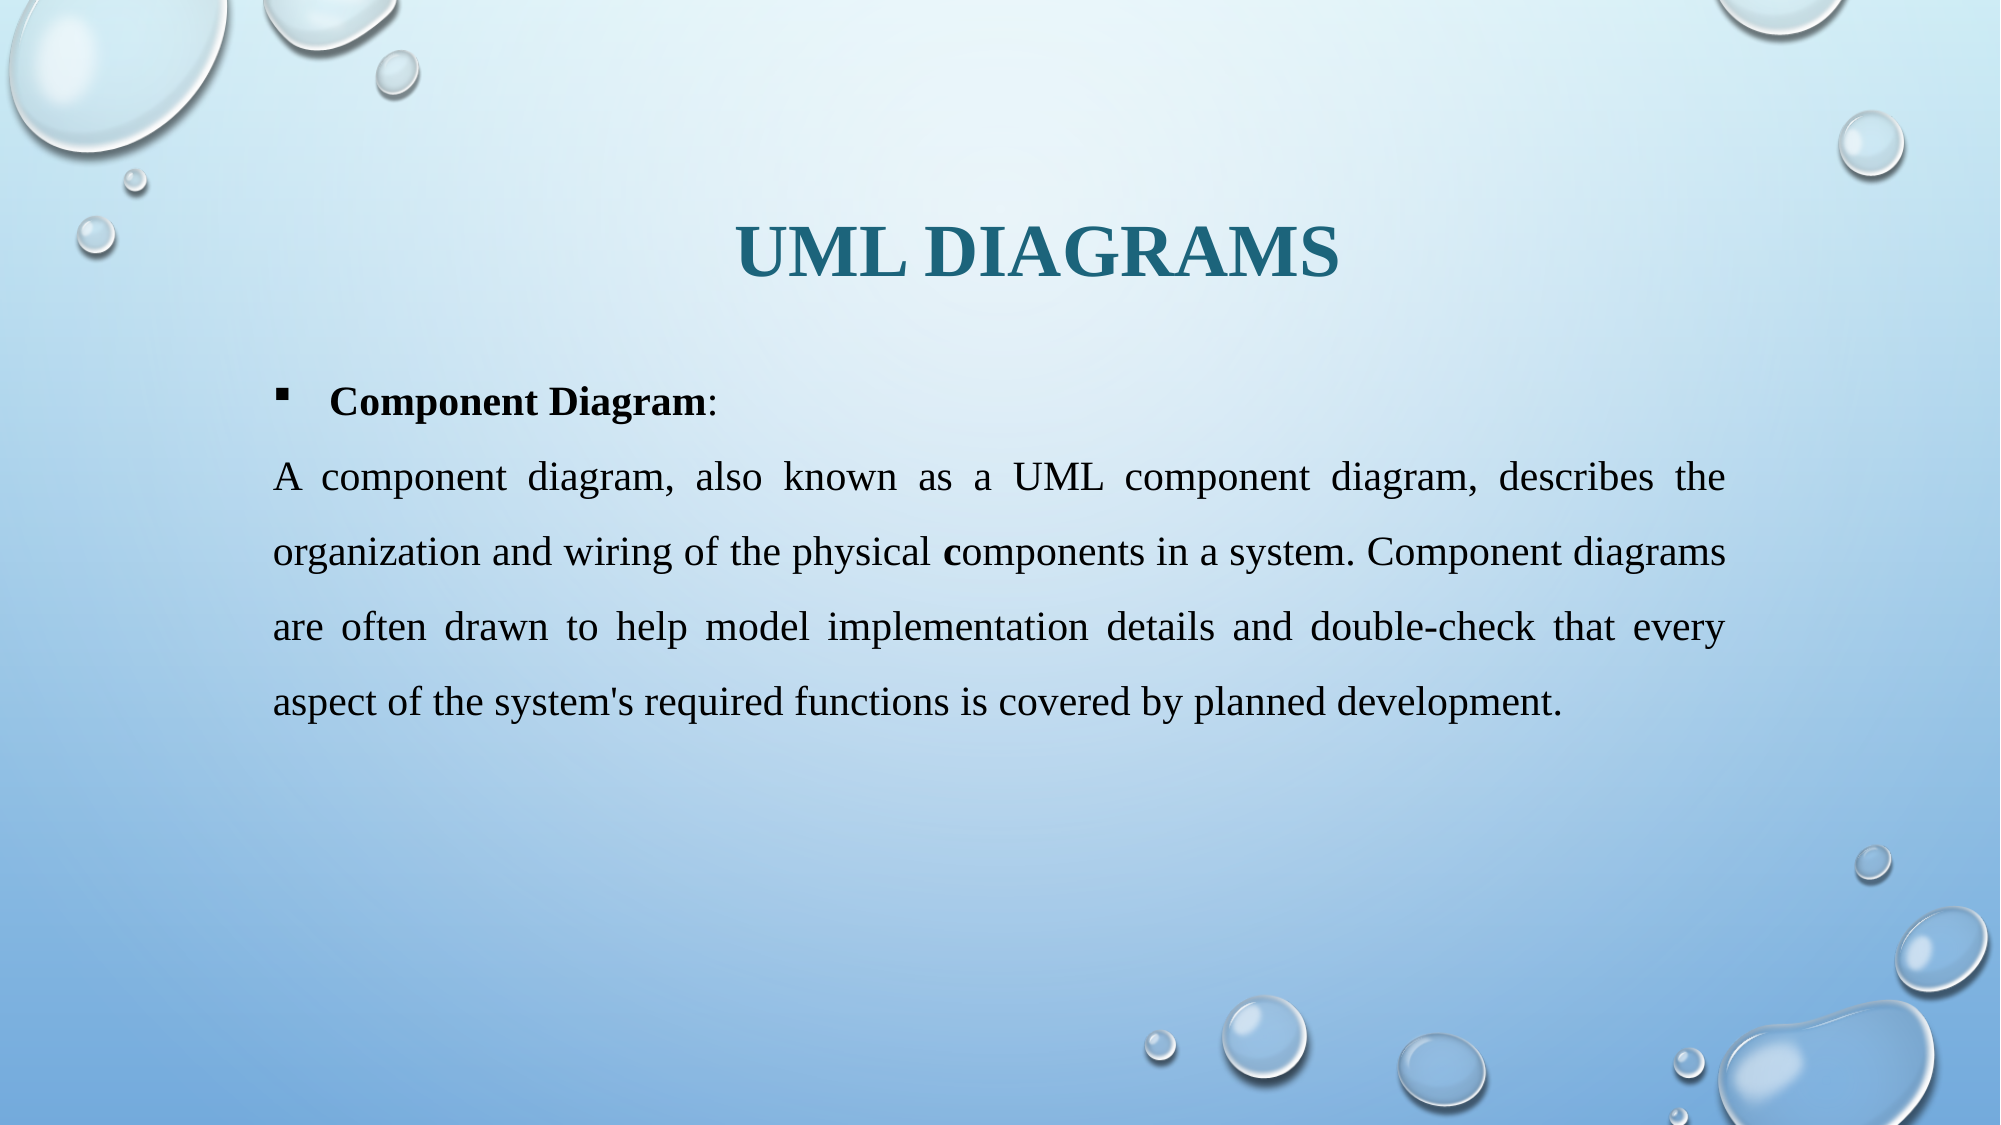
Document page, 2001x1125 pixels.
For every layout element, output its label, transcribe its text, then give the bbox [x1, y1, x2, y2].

text_box Component Diagram: A component diagram, also known as a UML component diagram, describes the organization and wiring of the physical components in a system. Component diagrams are often drawn to help model implementation details and double-check that every aspect of the system's required functions is covered by planned development. [258, 341, 1742, 732]
picture [0, 0, 2000, 1125]
text_box UML DIAGRAMS [258, 131, 1669, 285]
